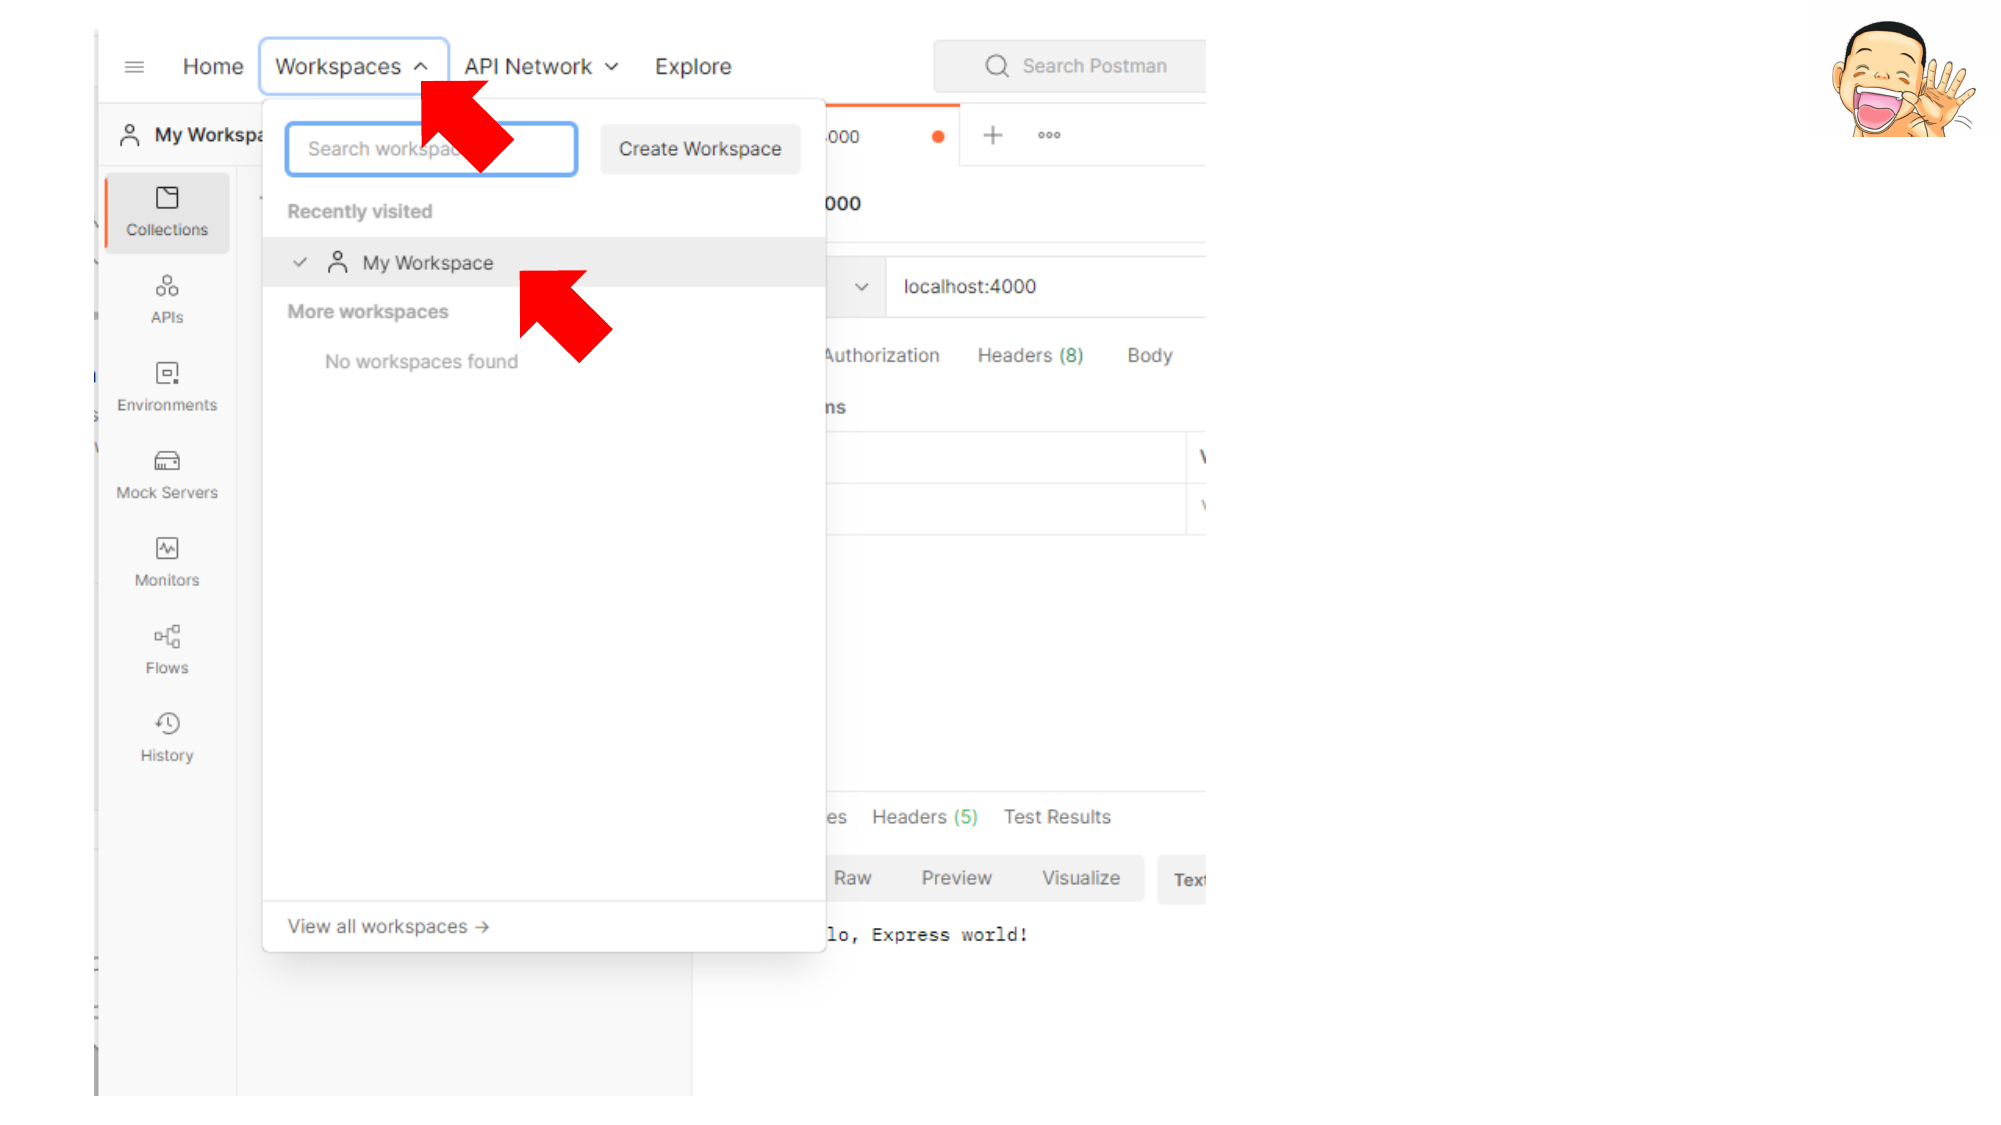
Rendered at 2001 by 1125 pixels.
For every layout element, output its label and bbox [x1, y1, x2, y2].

picture [1808, 0, 2000, 137]
picture [94, 29, 1206, 1096]
